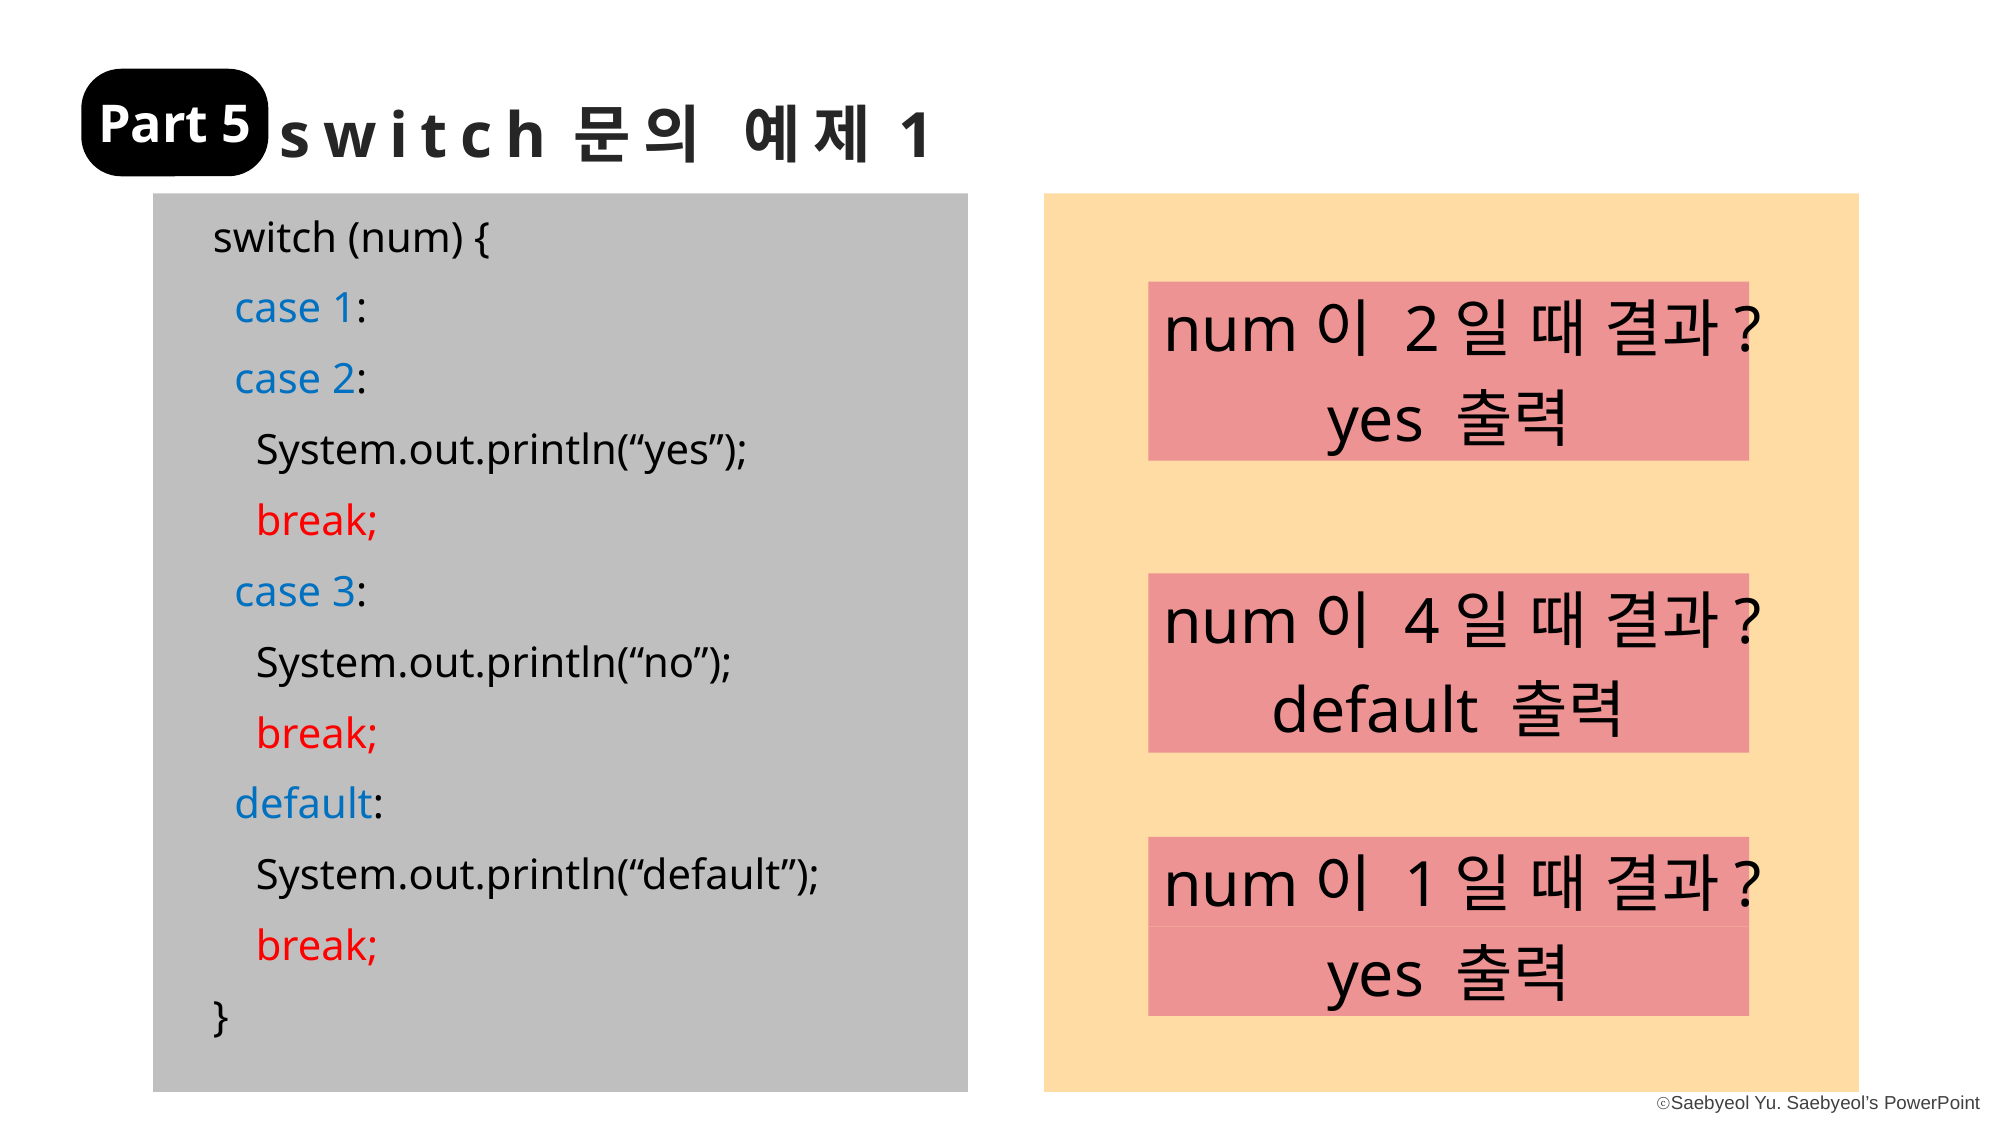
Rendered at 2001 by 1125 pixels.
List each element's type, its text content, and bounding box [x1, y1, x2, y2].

text_box num이 4일 때 결과? [1148, 573, 1750, 663]
text_box switch (num) { case 1: case 2: System.out.println(“yes”); break; case 3: System.out.println(“no”); break; default: System.out.println(“default”); break; } [198, 202, 972, 1048]
text_box yes 출력 [1148, 926, 1750, 1016]
text_box switch문의 예제1 [265, 88, 950, 178]
text_box [88, 161, 262, 178]
text_box yes 출력 [1148, 371, 1750, 461]
text_box num이 1일 때 결과? [1148, 836, 1750, 926]
text_box [152, 192, 969, 1093]
text_box Part 5 [83, 83, 267, 161]
text_box [89, 67, 261, 83]
text_box default 출력 [1148, 663, 1750, 753]
text_box [1043, 192, 1860, 1093]
text_box num이 2일 때 결과? [1148, 281, 1750, 371]
